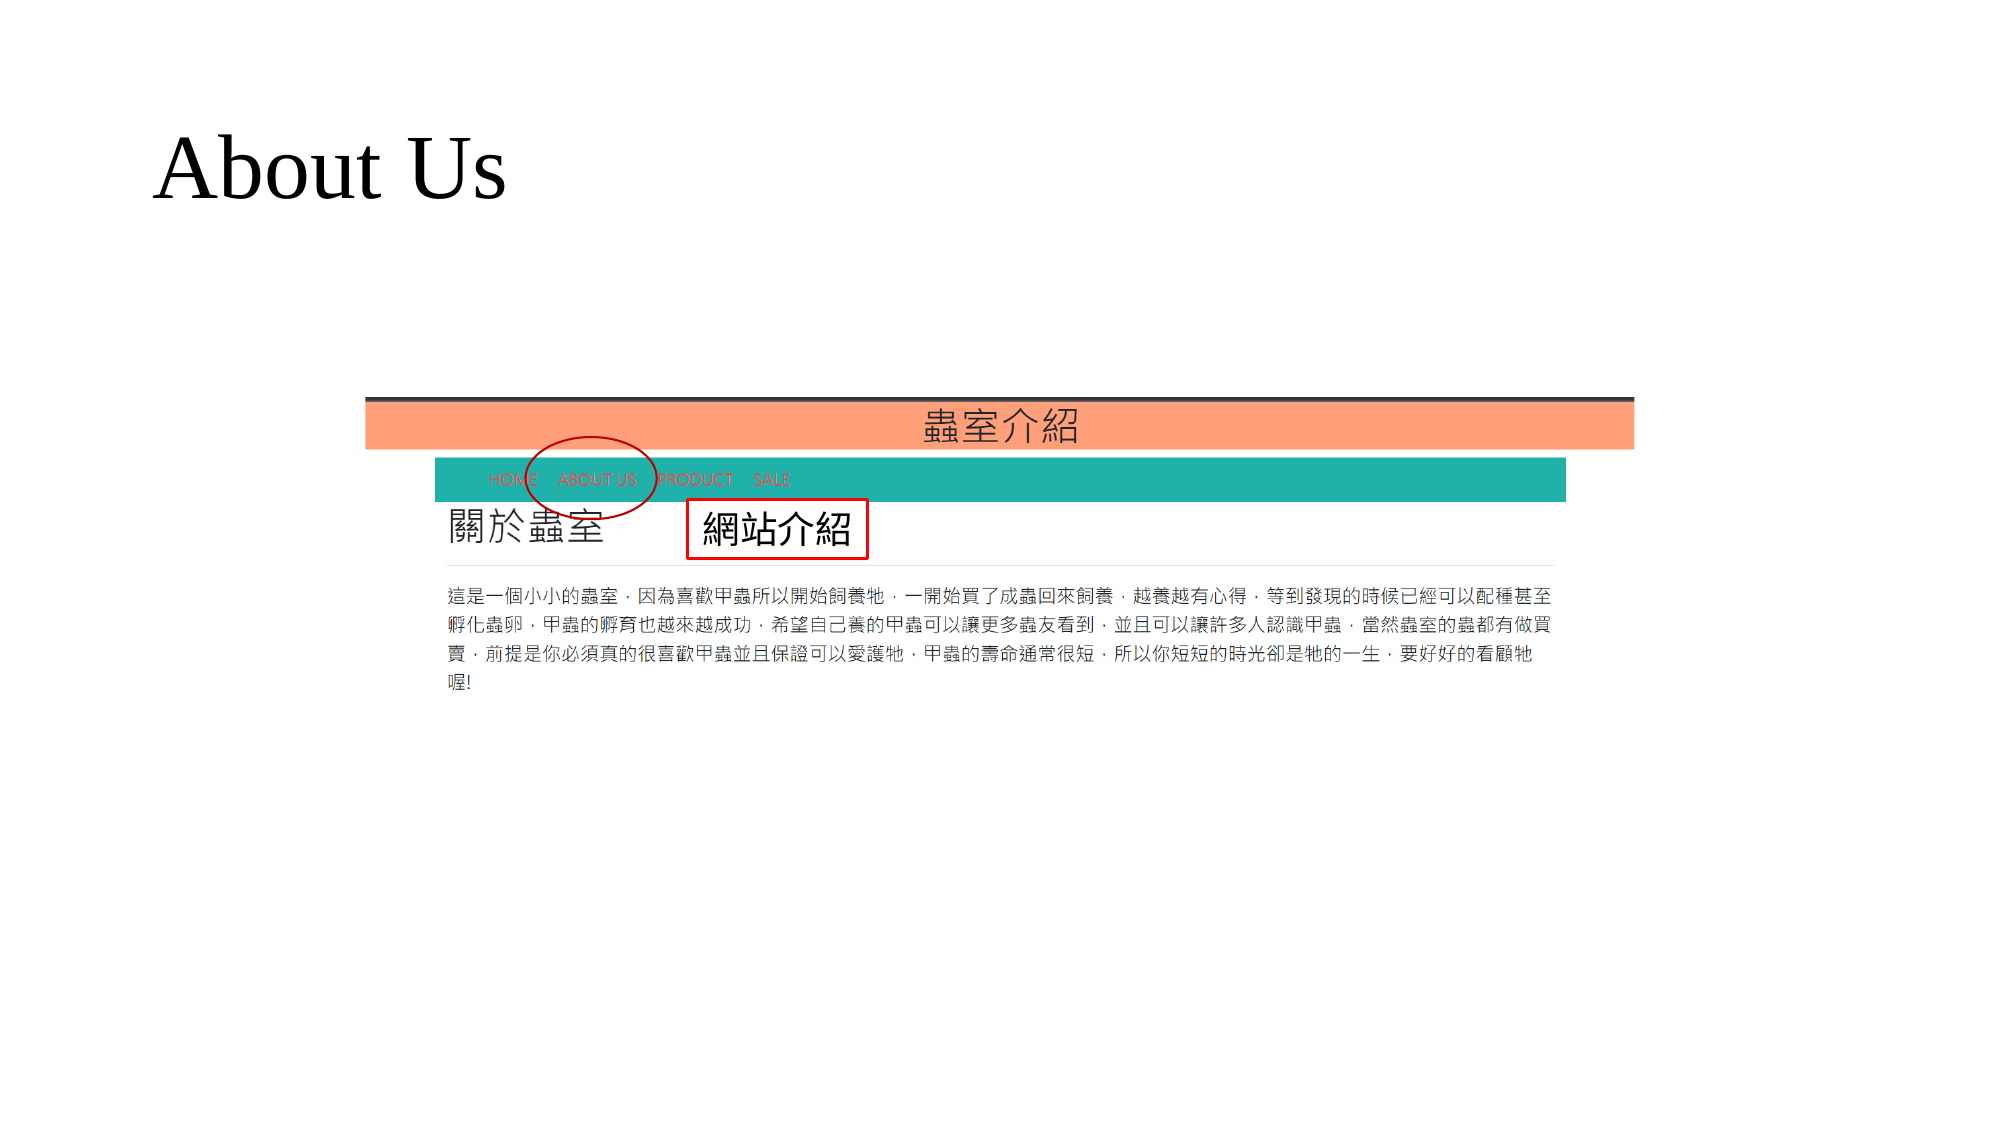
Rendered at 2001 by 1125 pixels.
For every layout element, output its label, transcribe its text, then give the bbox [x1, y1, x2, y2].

title About Us [137, 59, 1863, 278]
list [365, 397, 1635, 969]
